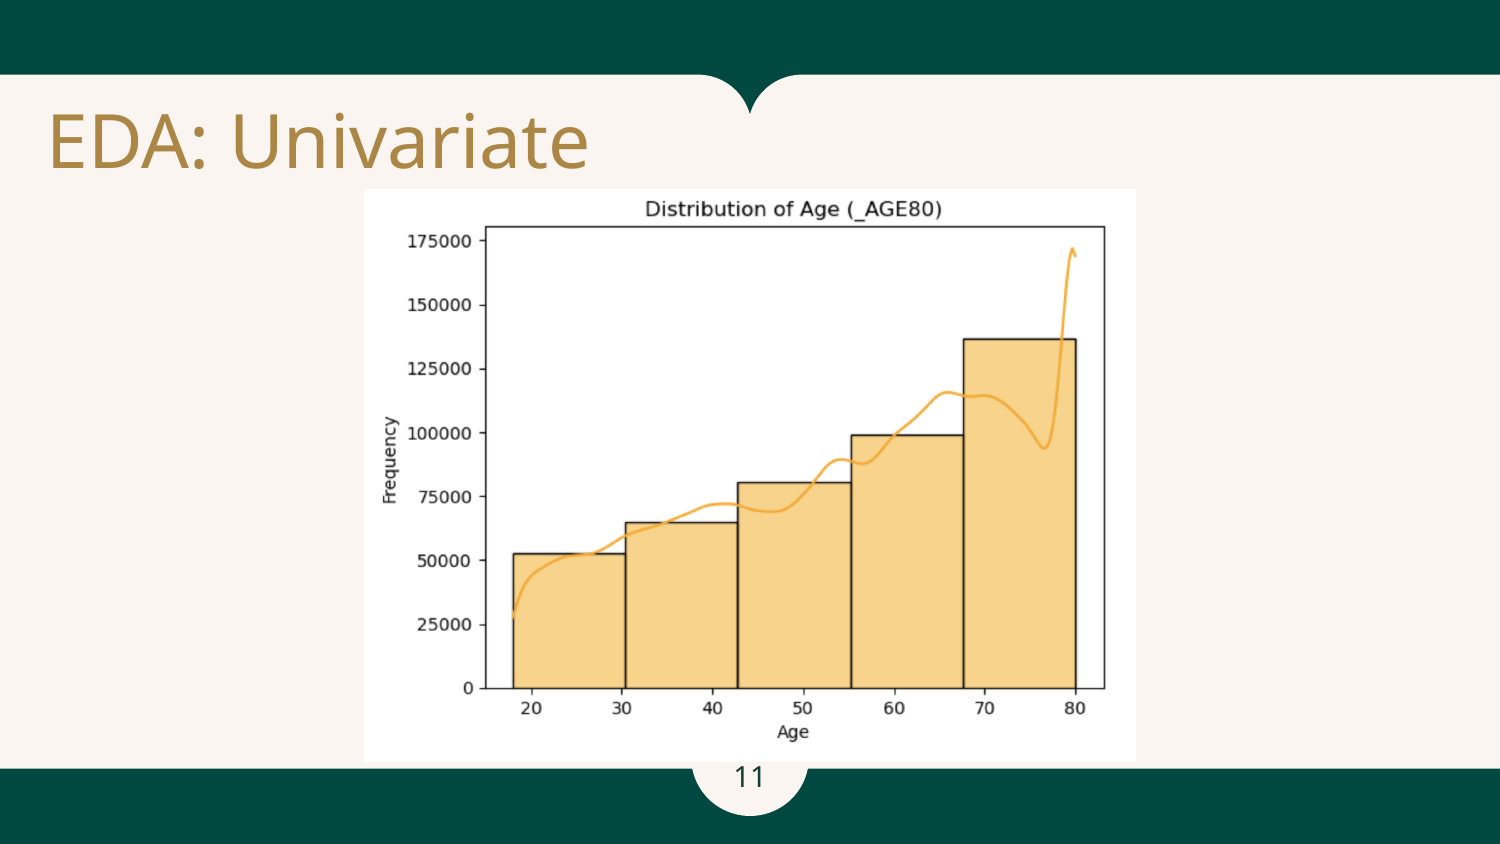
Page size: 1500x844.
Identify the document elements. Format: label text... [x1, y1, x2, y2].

title EDA: Univariate [31, 72, 1258, 205]
picture [363, 189, 1136, 763]
